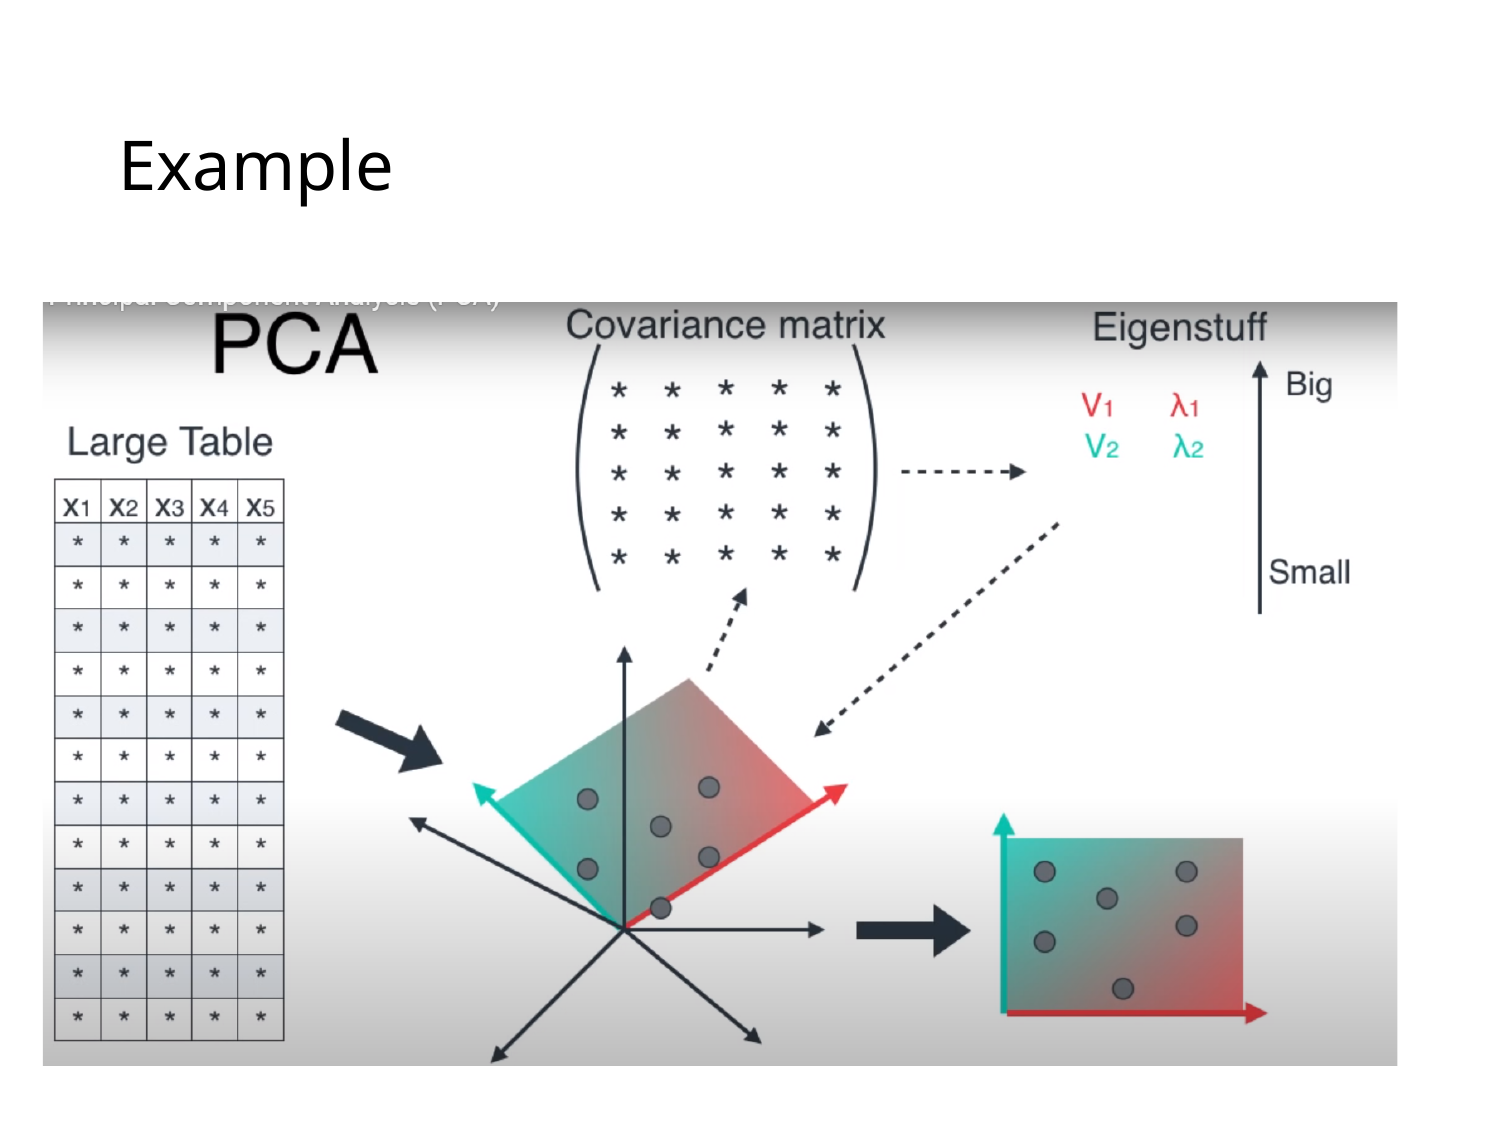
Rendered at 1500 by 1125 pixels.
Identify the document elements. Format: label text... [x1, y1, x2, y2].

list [42, 302, 1398, 1066]
title Example [103, 59, 1397, 278]
